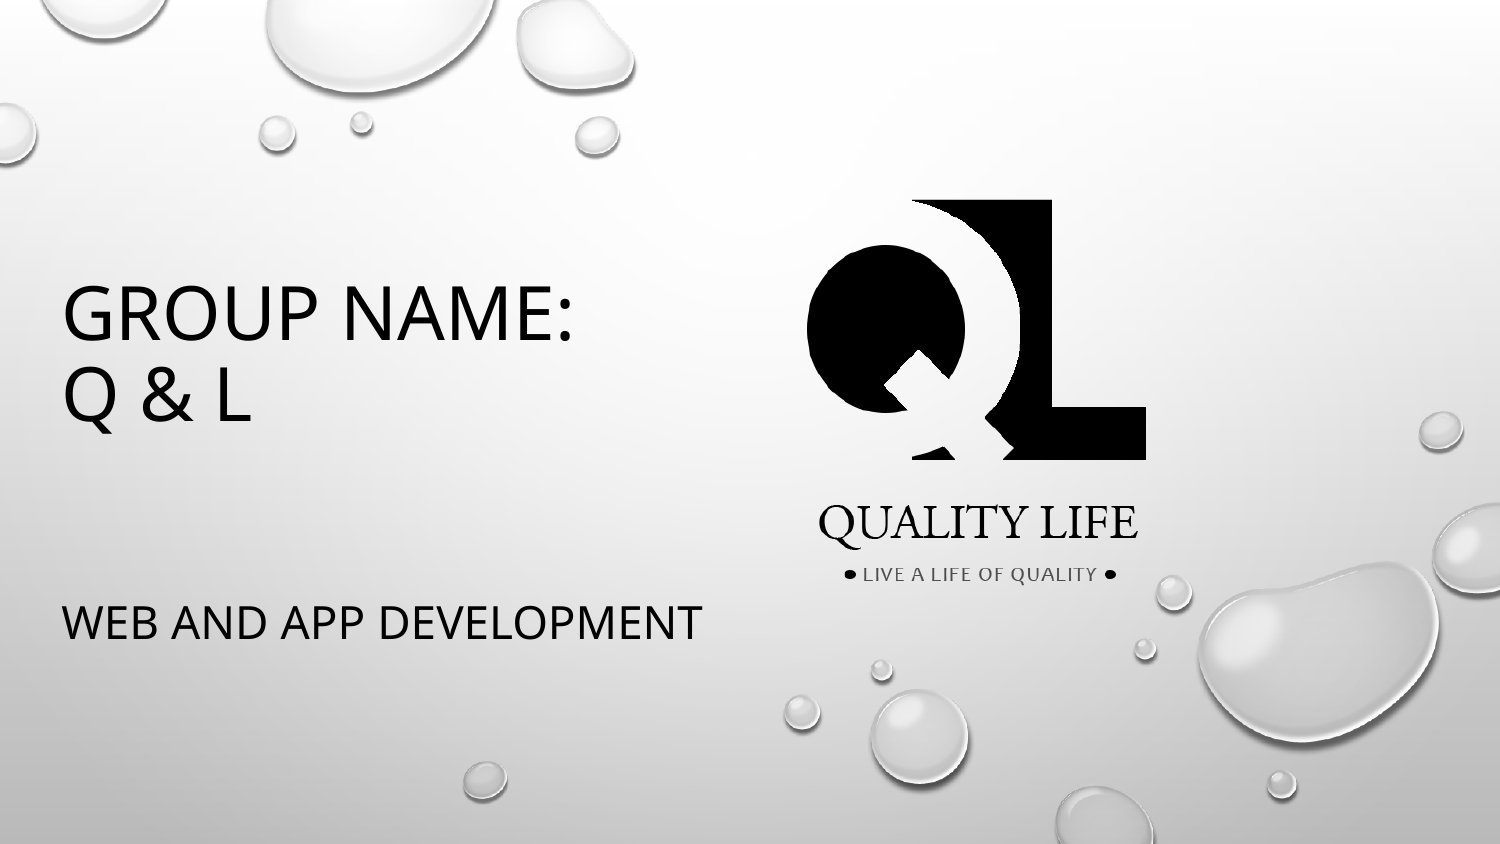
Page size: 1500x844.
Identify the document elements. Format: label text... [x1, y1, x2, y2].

title Group Name: Q & L Web and app development [46, 511, 455, 665]
picture [0, 0, 1500, 844]
